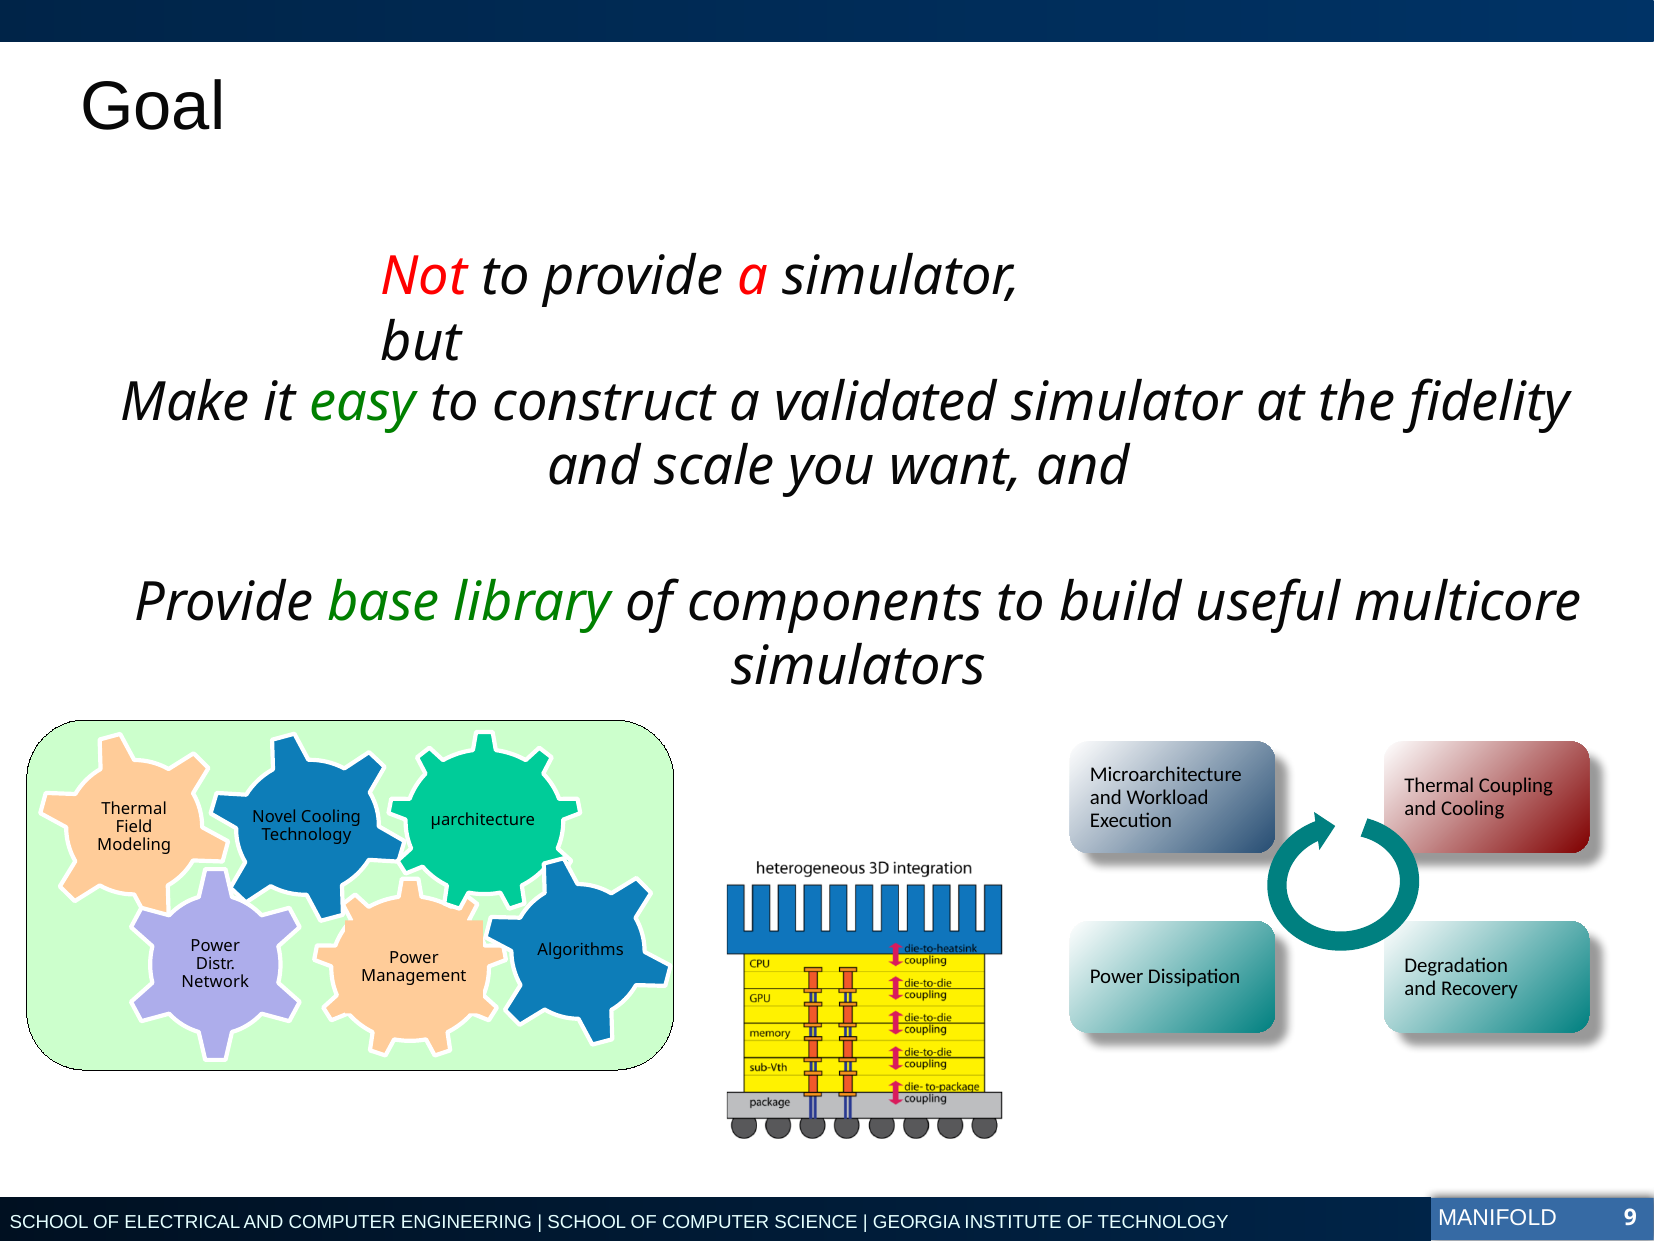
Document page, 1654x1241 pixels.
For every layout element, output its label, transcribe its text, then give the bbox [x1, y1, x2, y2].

slide_number 9 [1560, 1193, 1654, 1233]
text_box Provide base library of components to build useful multicore simulators [89, 570, 1628, 708]
picture [726, 857, 1009, 1145]
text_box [26, 719, 675, 1071]
list Not to provide a simulator, but [364, 232, 1129, 323]
title Goal [63, 40, 1602, 164]
text_box Make it easy to construct a validated simulator at the fidelity and scale you want, and [76, 369, 1616, 508]
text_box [1069, 741, 1590, 1033]
